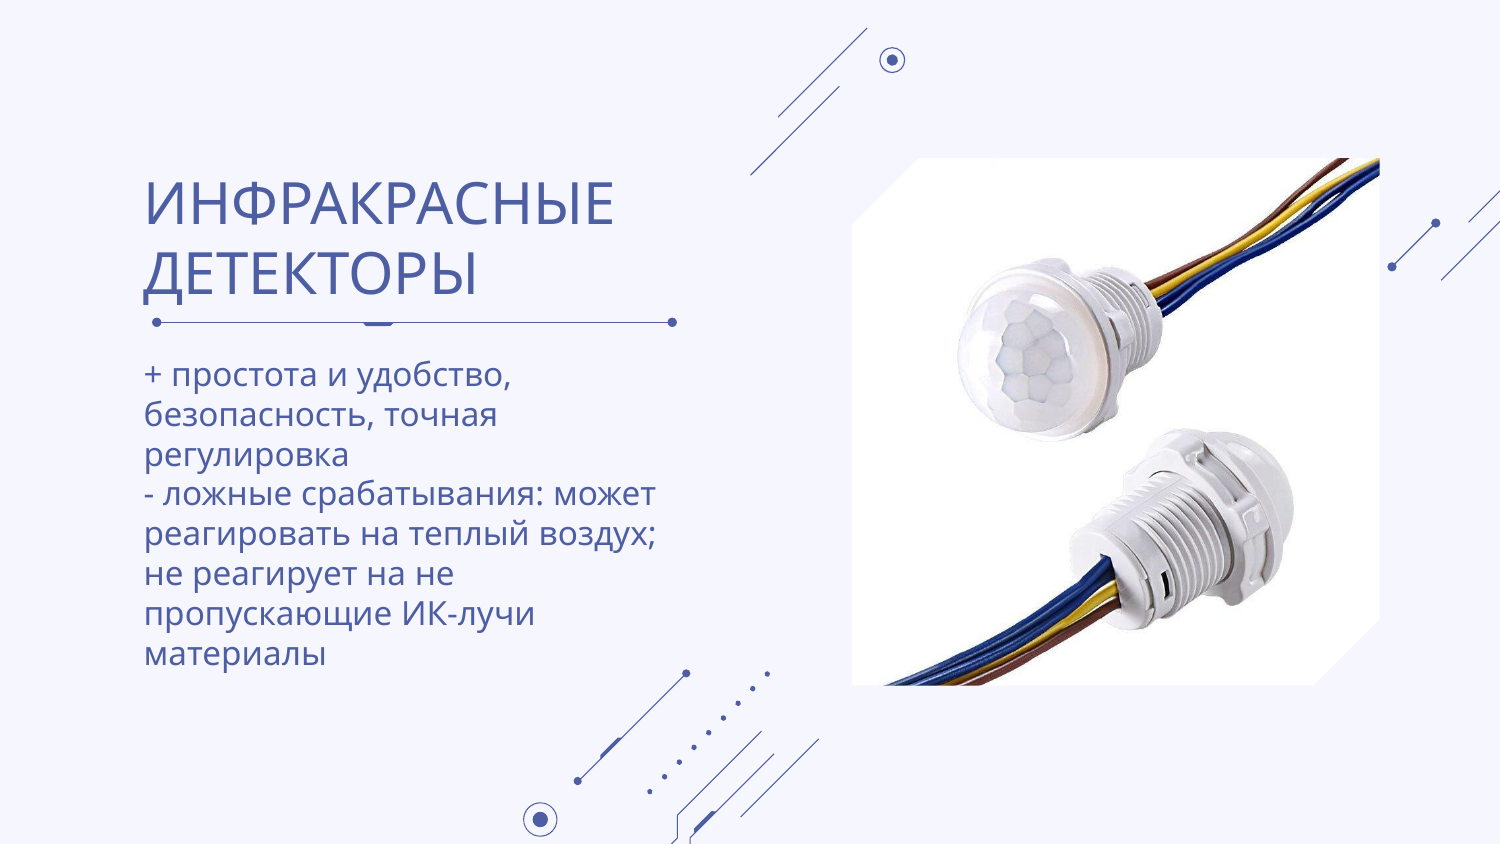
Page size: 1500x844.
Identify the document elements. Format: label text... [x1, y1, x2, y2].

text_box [749, 27, 906, 176]
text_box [522, 669, 820, 844]
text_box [151, 311, 678, 334]
subtitle + простота и удобство, безопасность, точная регулировка - ложные срабатывания: может реагировать на теплый воздух; не реагирует на не пропускающие ИК-лучи материалы [128, 352, 712, 678]
picture [851, 157, 1380, 686]
title ИНФРАКРАСНЫЕ ДЕТЕКТОРЫ [128, 166, 750, 307]
